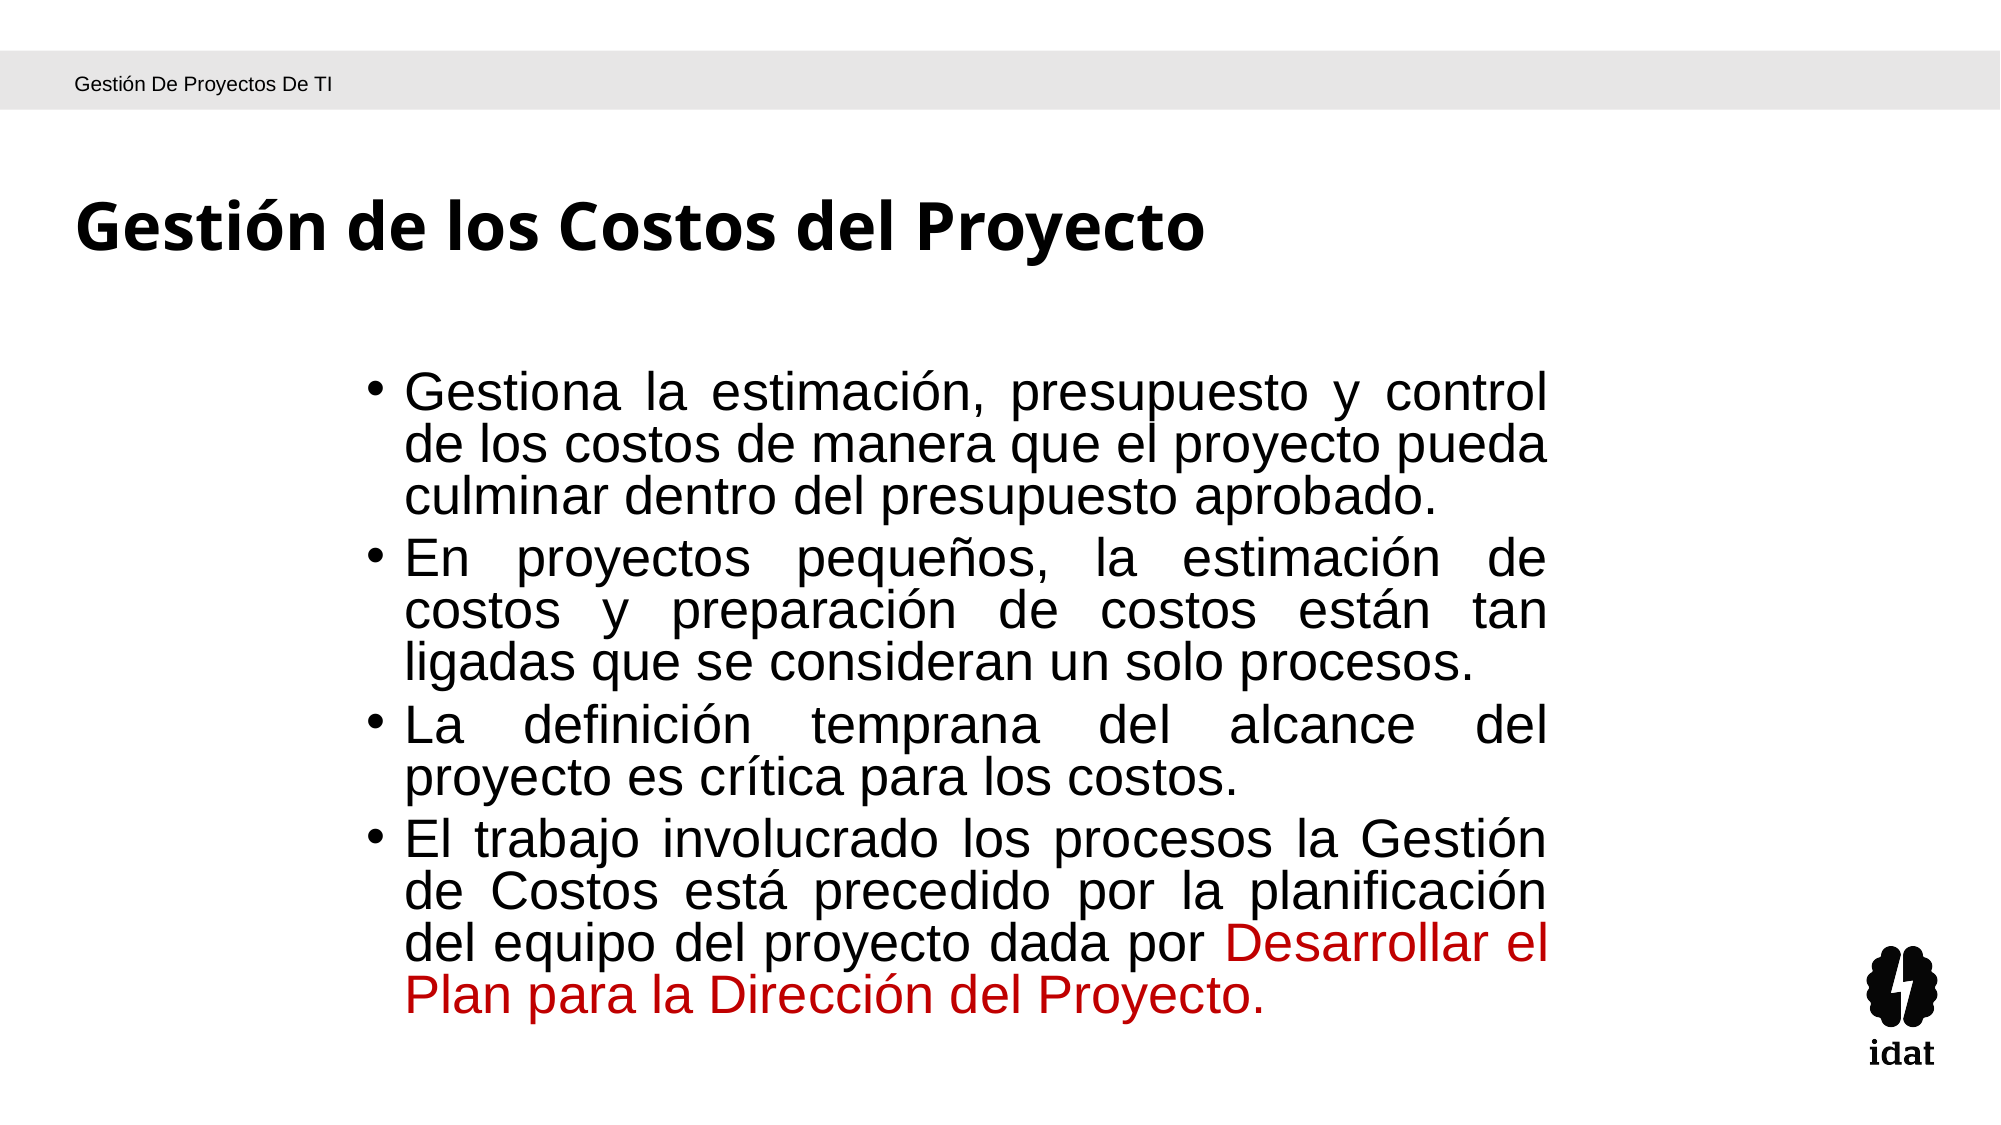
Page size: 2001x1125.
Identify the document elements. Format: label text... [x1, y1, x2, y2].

picture [1866, 946, 1938, 1065]
list Gestión de los Costos del Proyecto [74, 194, 1393, 274]
text_box Gestiona la estimación, presupuesto y control de los costos de manera que el proyecto pueda culminar dentro del presupuesto aprobado. En proyectos pequeños, la estimación de costos y preparación de costos están tan ligadas que se consideran un solo procesos. La definición temprana del alcance del proyecto es crítica para los costos. El trabajo involucrado los procesos la Gestión de Costos está precedido por la planificación del equipo del proyecto dada por Desarrollar el Plan para la Dirección del Proyecto. [276, 361, 1565, 1059]
list Gestión De Proyectos De TI [74, 58, 690, 106]
